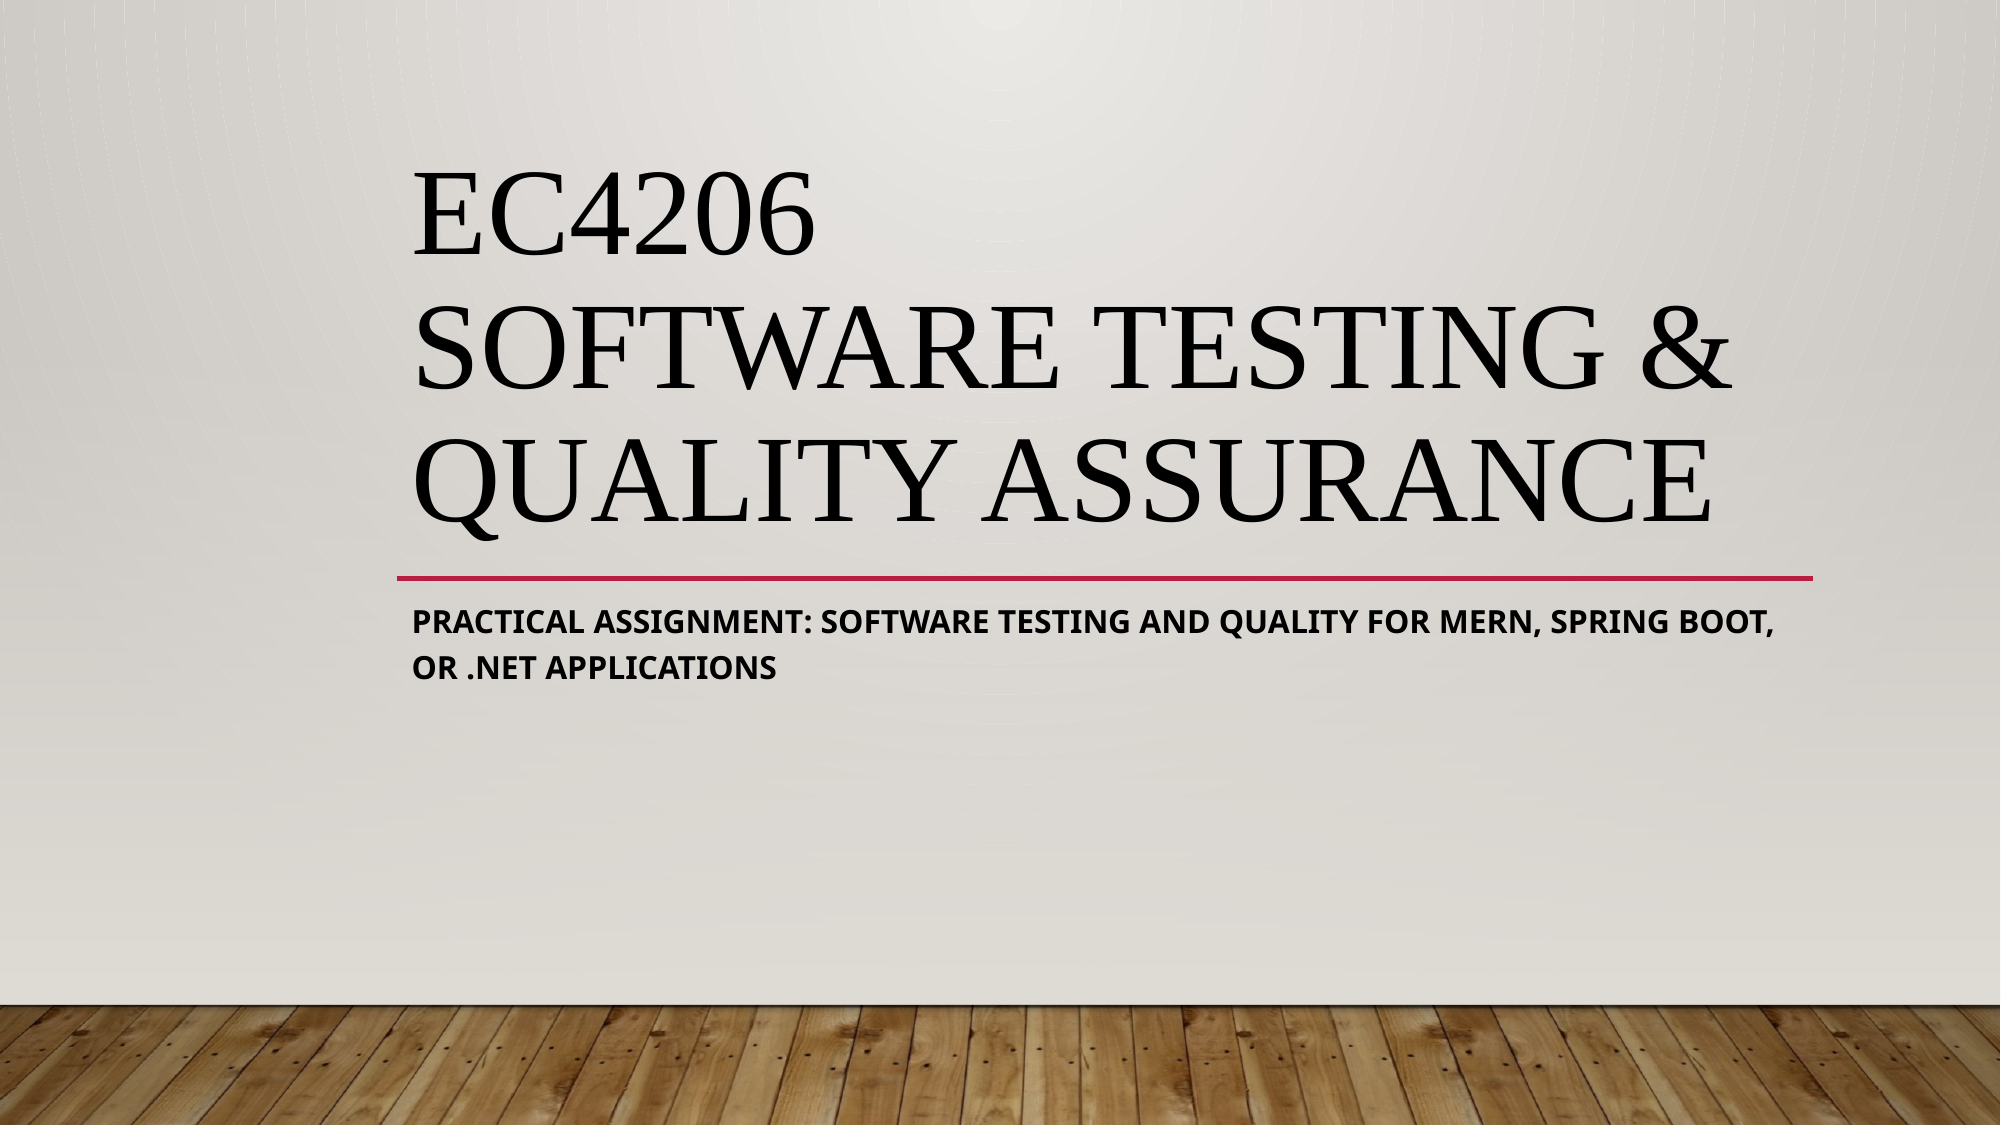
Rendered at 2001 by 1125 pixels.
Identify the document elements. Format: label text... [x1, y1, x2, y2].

title EC4206 Software Testing & Quality Assurance [396, 131, 1814, 549]
subtitle Practical Assignment: Software Testing and Quality for MERN, Spring Boot, or .NET Applications [396, 579, 1814, 740]
picture [0, 1005, 2000, 1125]
